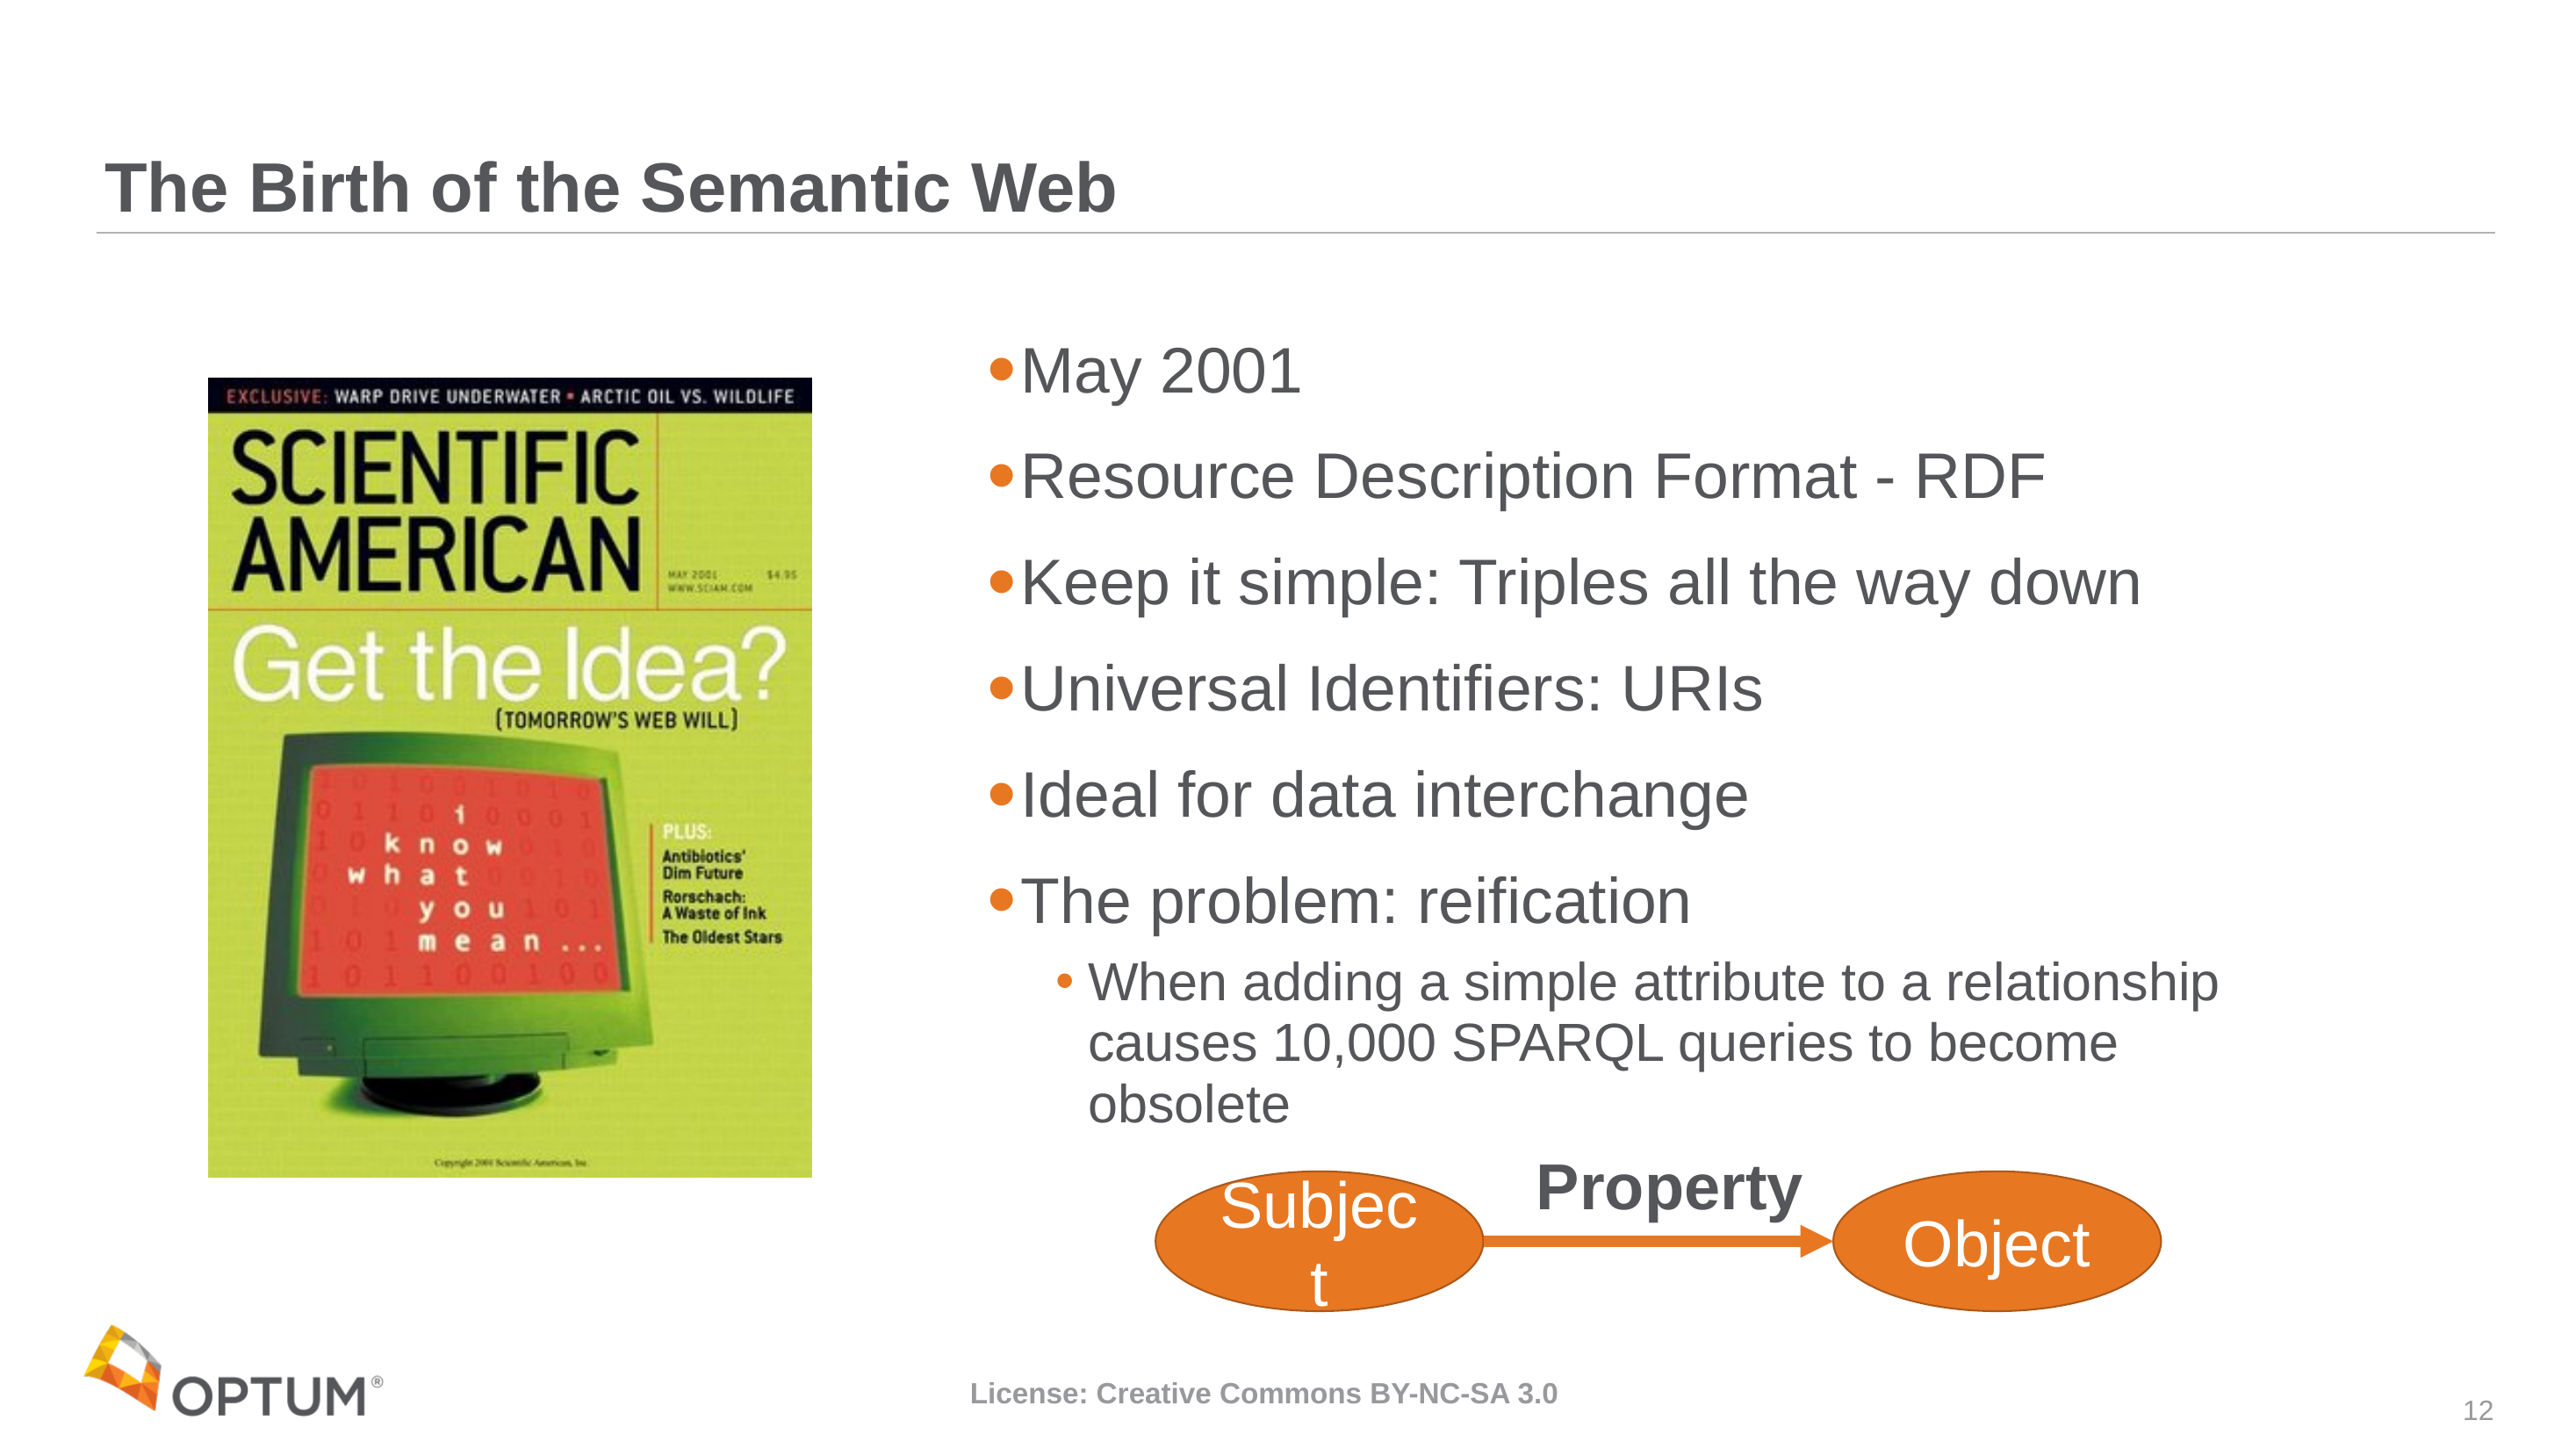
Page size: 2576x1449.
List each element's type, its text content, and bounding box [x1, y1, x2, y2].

text_box Property [1523, 1137, 1817, 1229]
list May 2001 Resource Description Format - RDF Keep it simple: Triples all the way down Universal Identifiers: URIs Ideal for data interchange The problem: reification When adding a simple attribute to a relationship causes 10,000 SPARQL queries to become obsolete [987, 334, 2256, 1078]
slide_number 12 [2379, 1370, 2494, 1448]
title The Birth of the Semantic Web [104, 0, 2495, 227]
text_box Object [1832, 1170, 2162, 1313]
picture [208, 378, 812, 1178]
text_box Subject [1155, 1170, 1484, 1313]
picture [83, 1323, 385, 1417]
